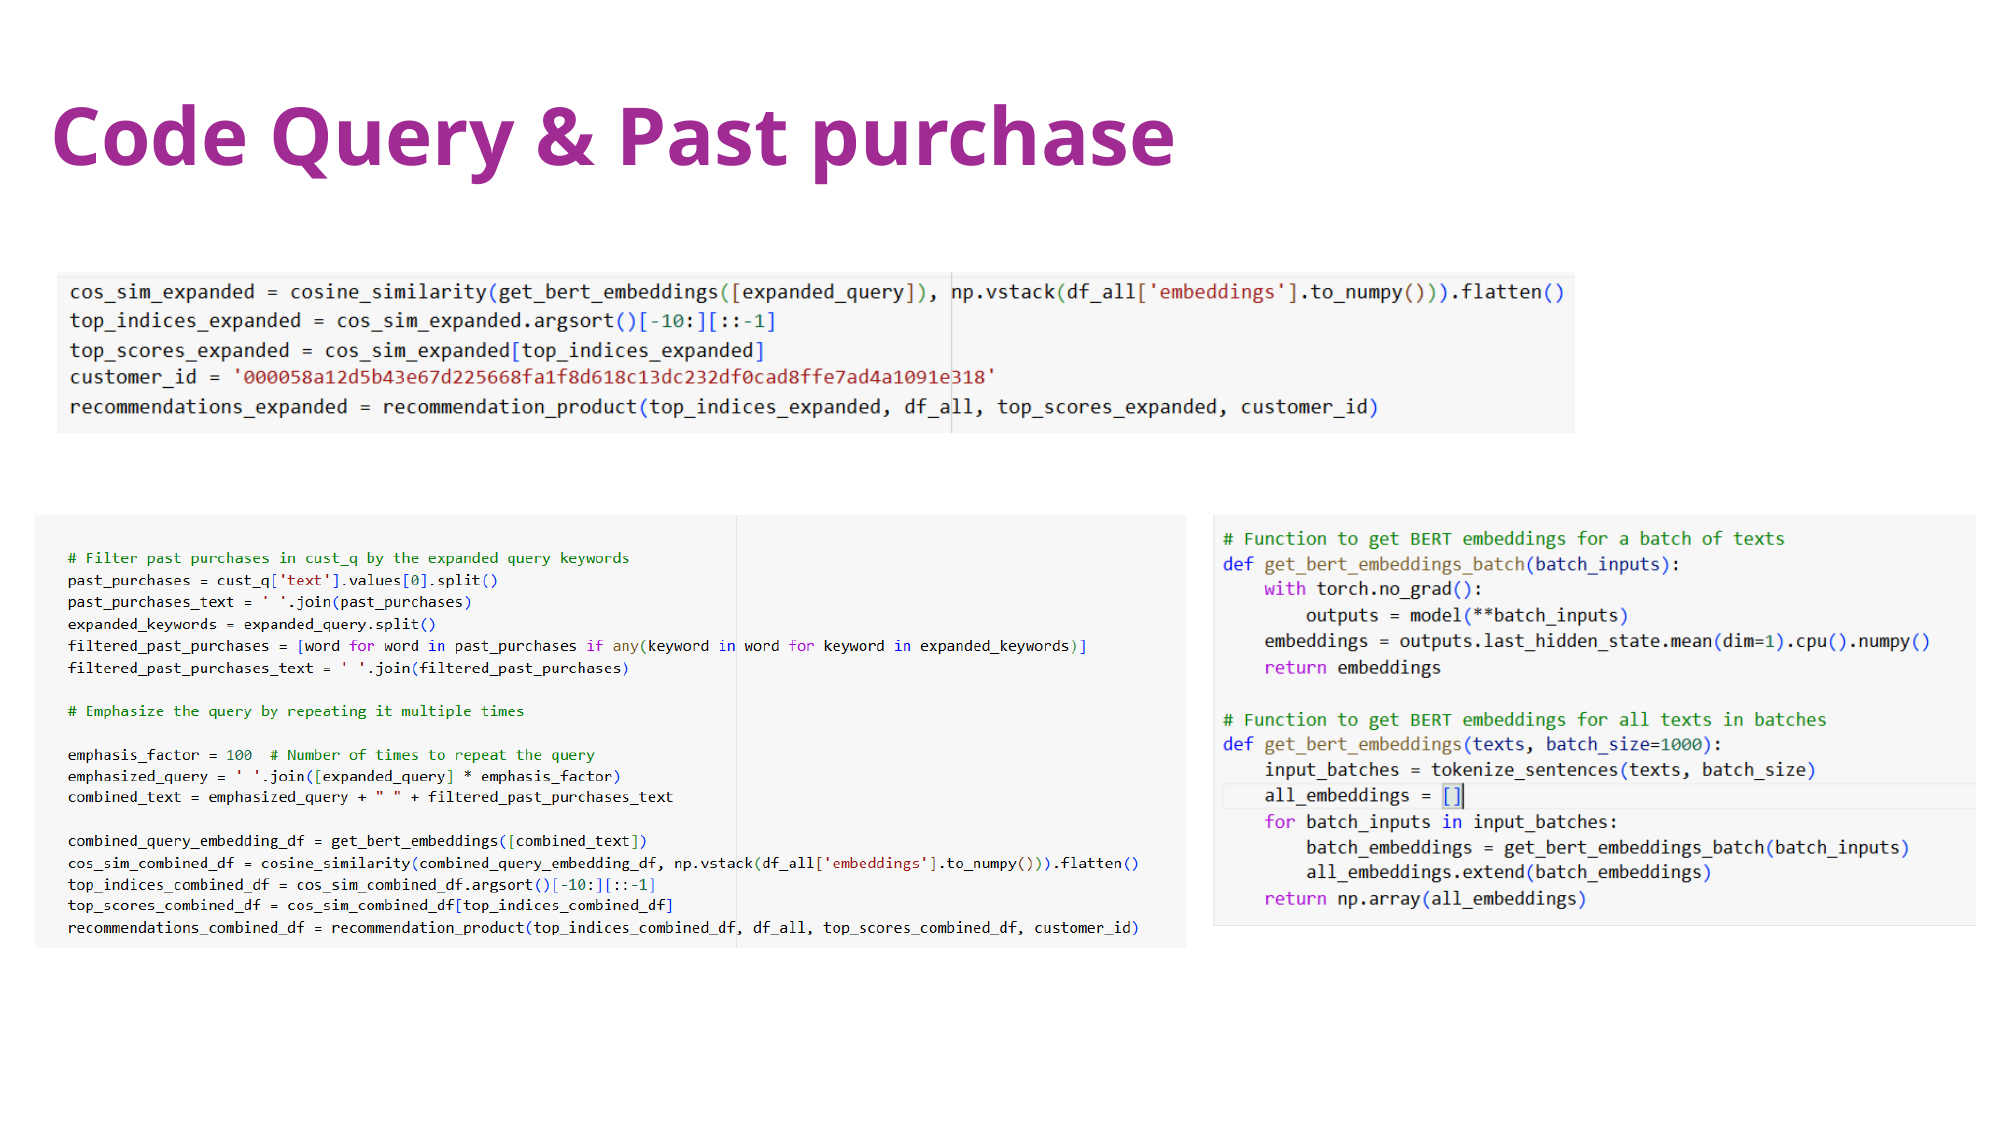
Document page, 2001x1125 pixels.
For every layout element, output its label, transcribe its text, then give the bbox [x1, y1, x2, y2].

picture [1212, 514, 1976, 926]
text_box Code Query & Past purchase [35, 17, 1214, 190]
picture [56, 271, 1576, 434]
picture [34, 514, 1187, 949]
